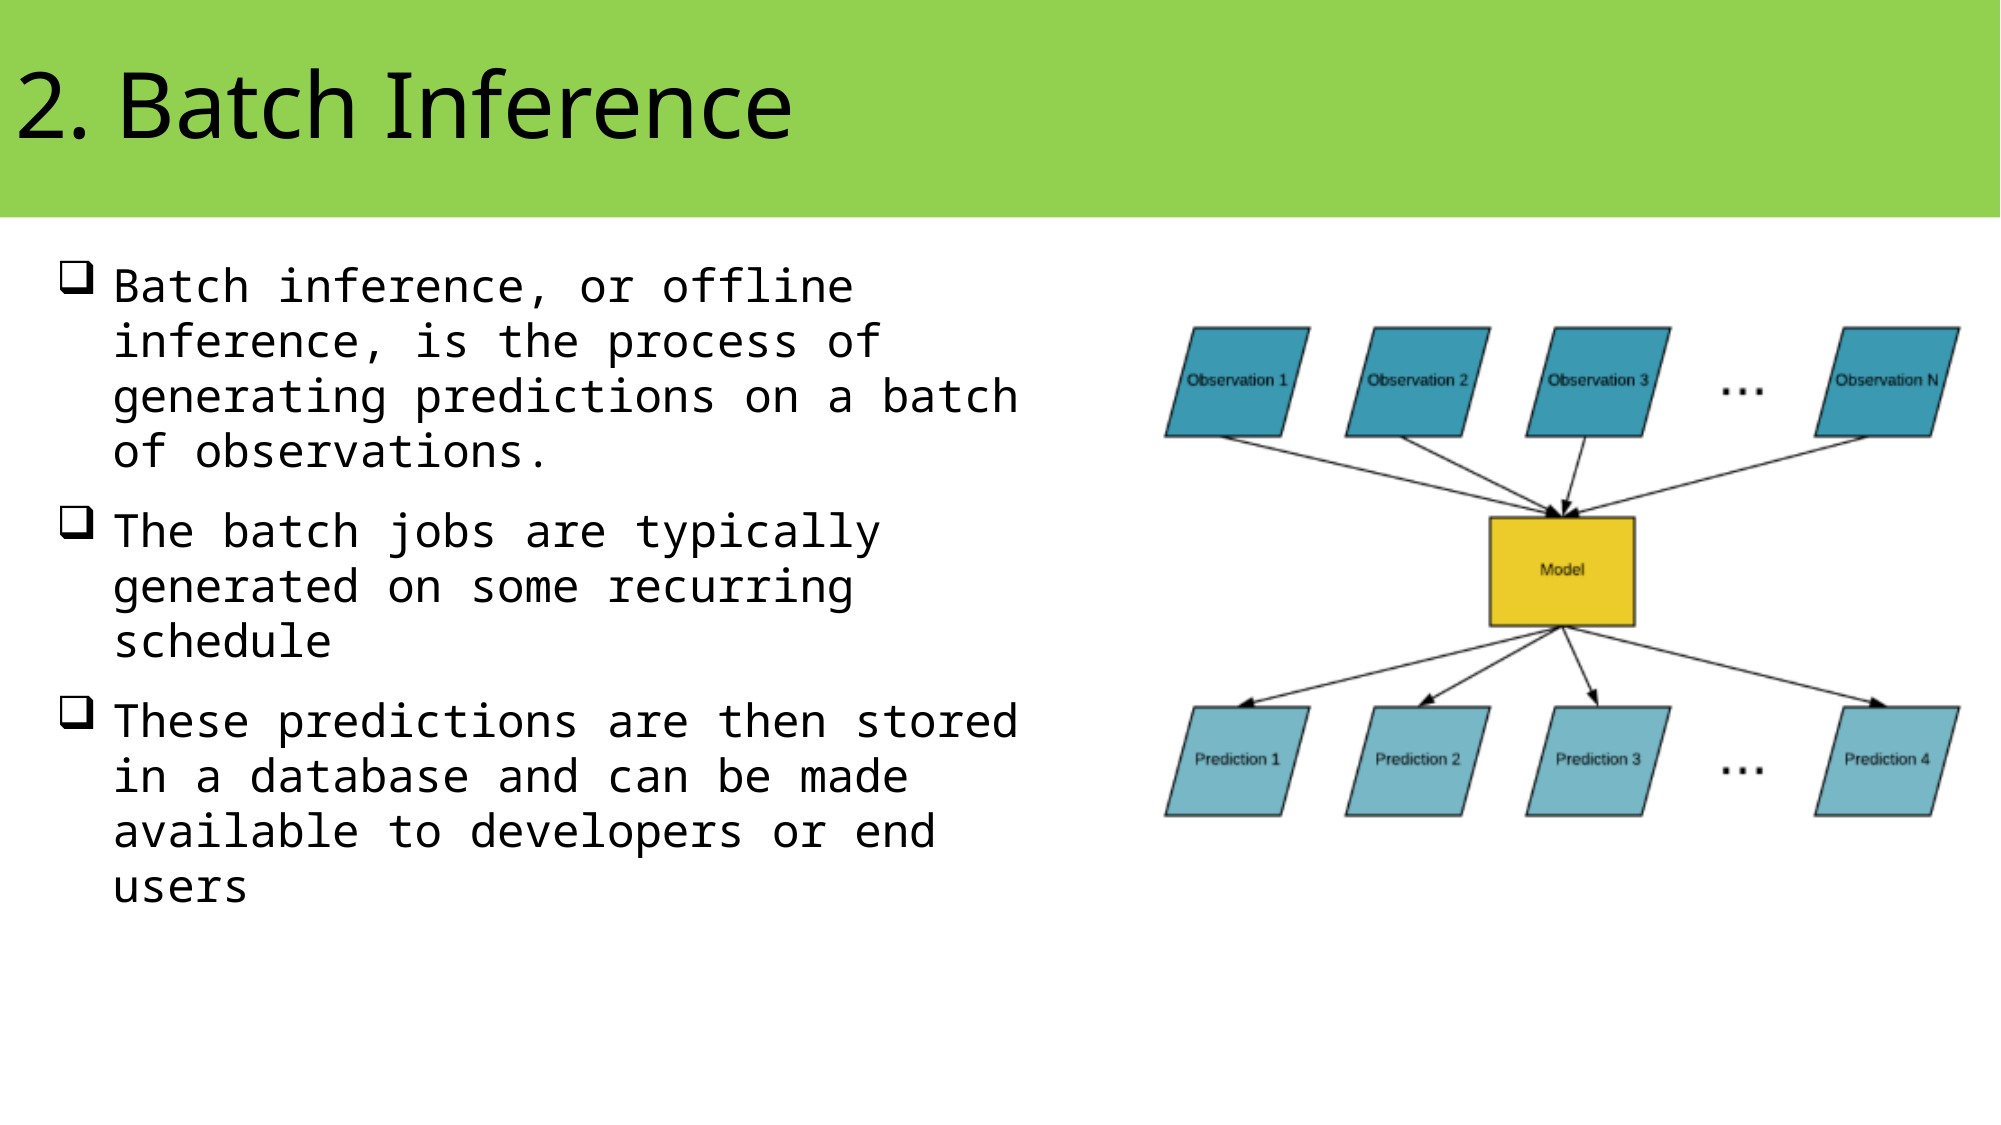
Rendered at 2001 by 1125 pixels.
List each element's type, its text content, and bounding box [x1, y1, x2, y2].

text_box Batch inference, or offline inference, is the process of generating predictions on a batch of observations. The batch jobs are typically generated on some recurring schedule These predictions are then stored in a database and can be made available to developers or end users [41, 249, 1099, 999]
picture [1126, 276, 1985, 861]
title 2. Batch Inference [0, 0, 2000, 218]
